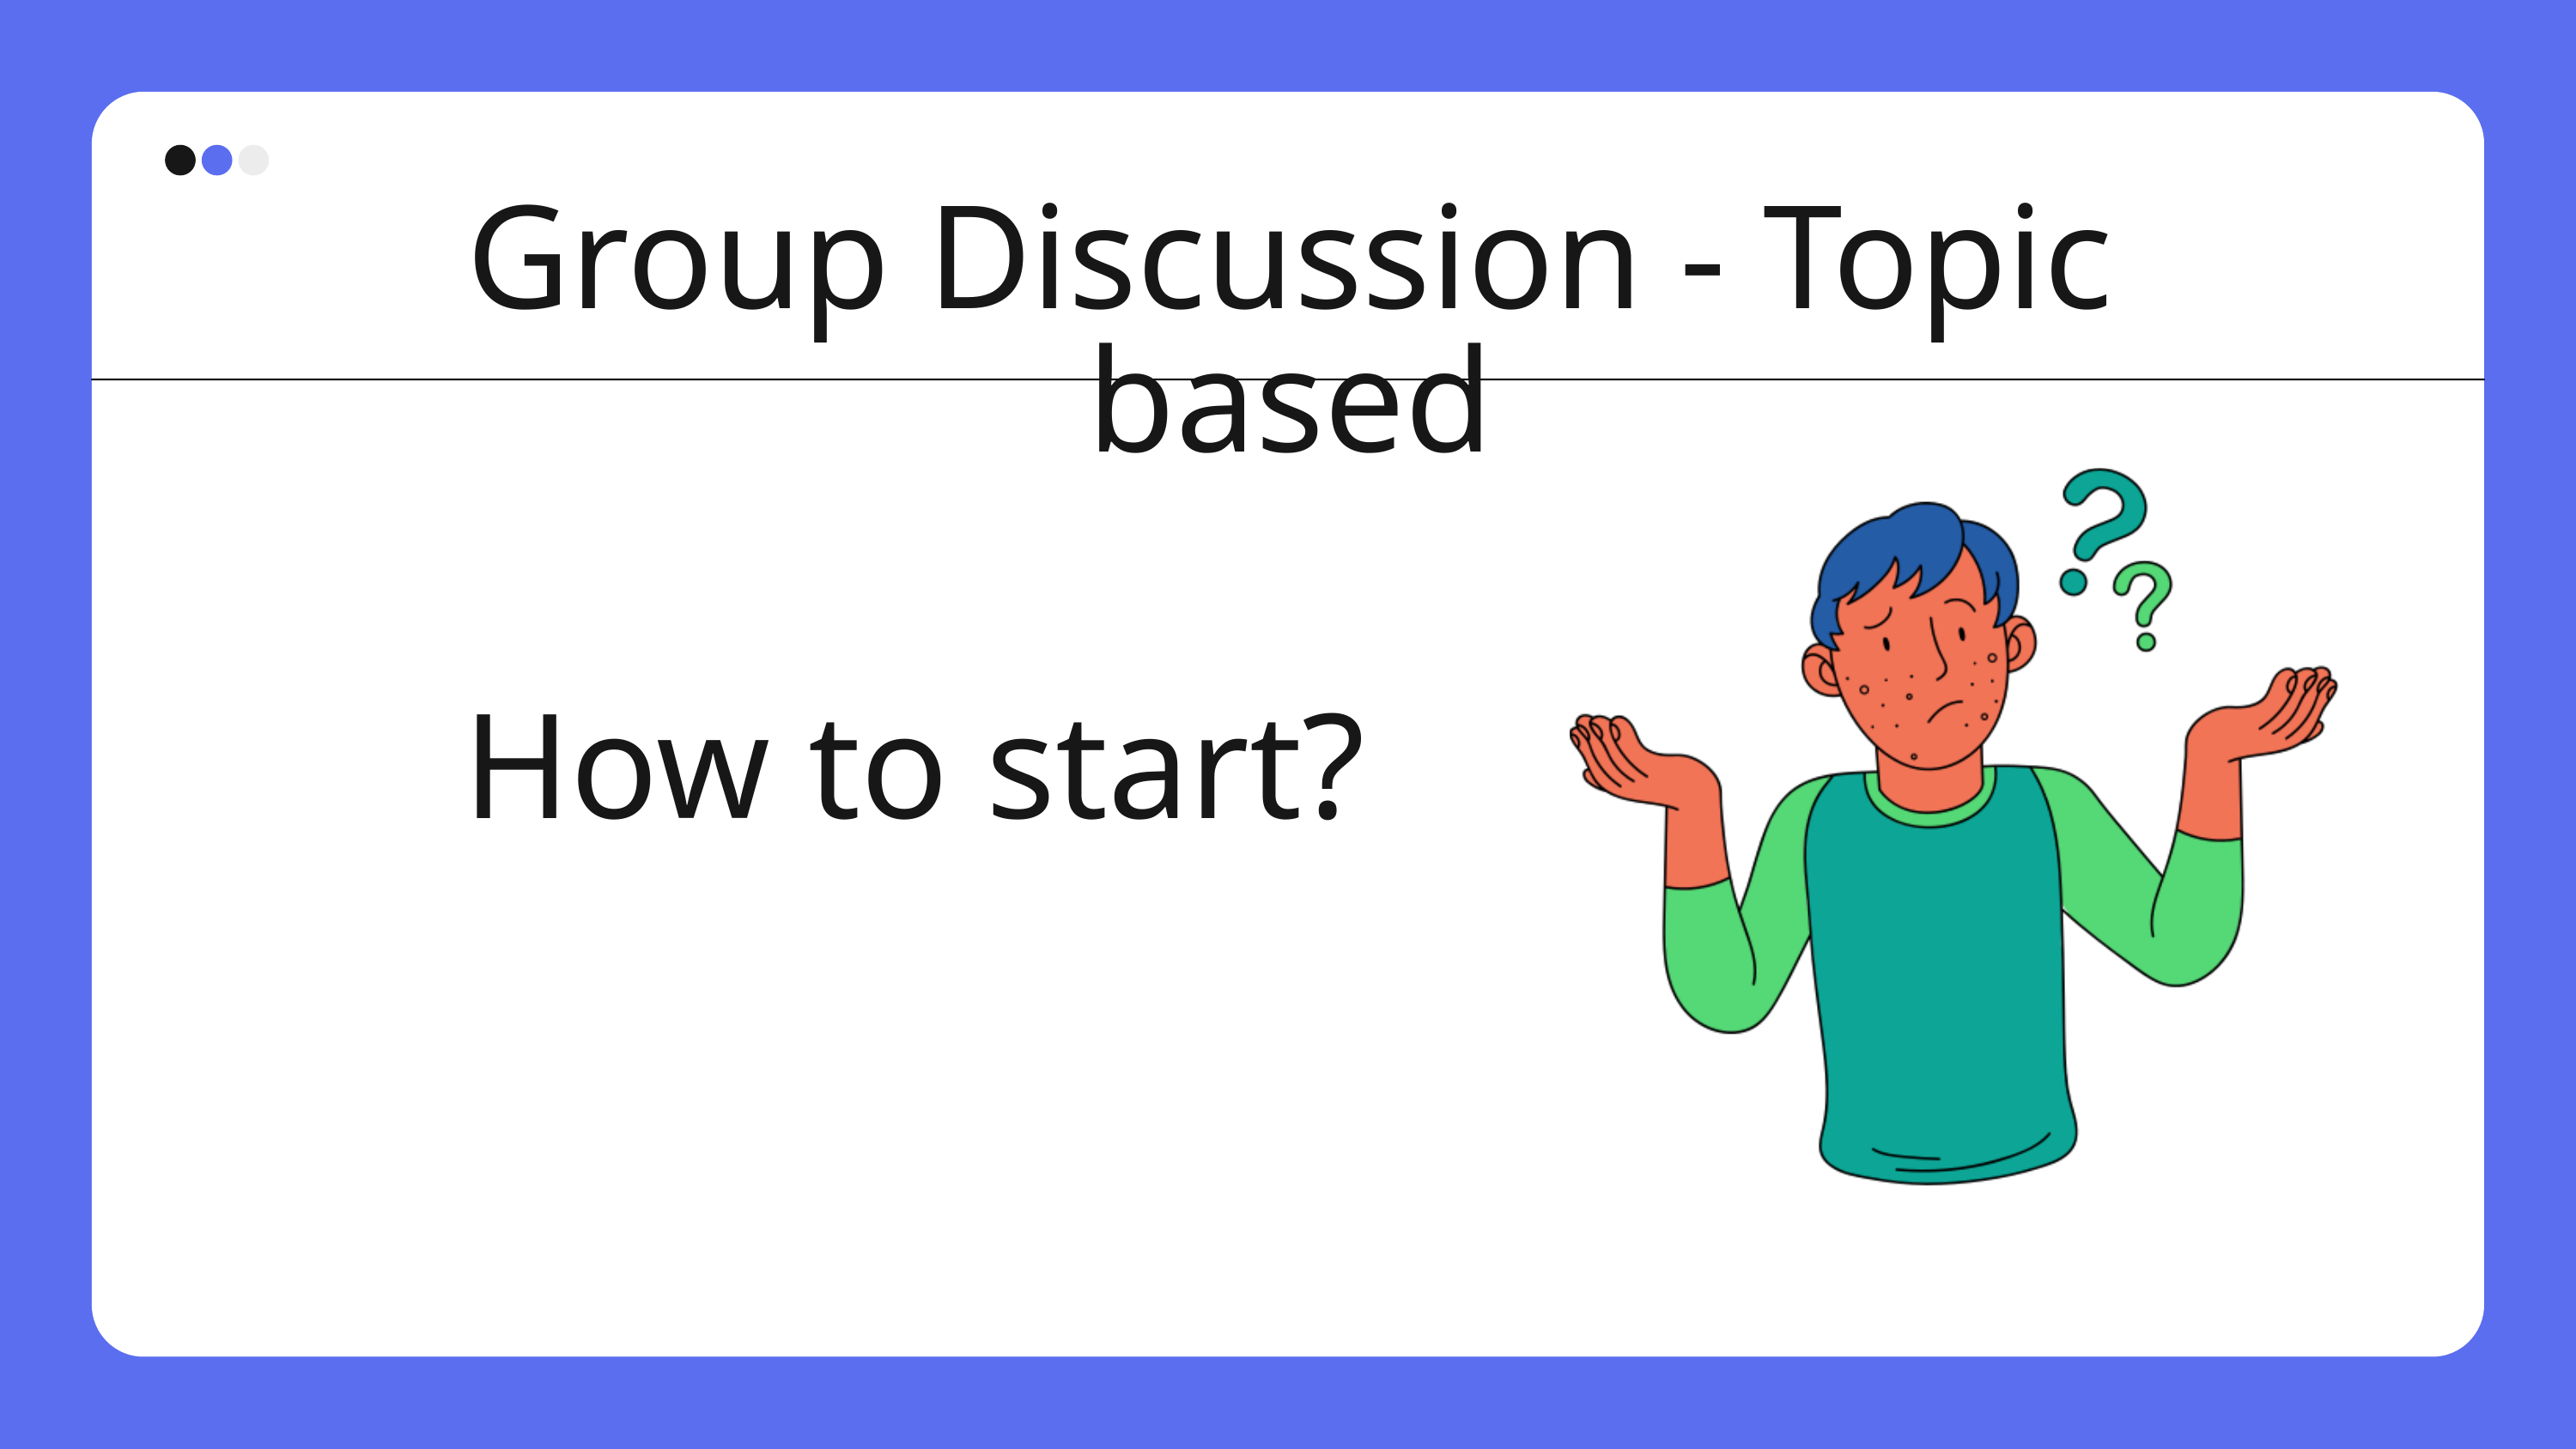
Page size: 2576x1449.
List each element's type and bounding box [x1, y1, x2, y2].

text_box [238, 144, 270, 151]
text_box [91, 91, 2485, 152]
text_box [91, 387, 2485, 1357]
text_box [201, 144, 233, 151]
text_box [164, 144, 196, 151]
text_box [91, 153, 2485, 381]
